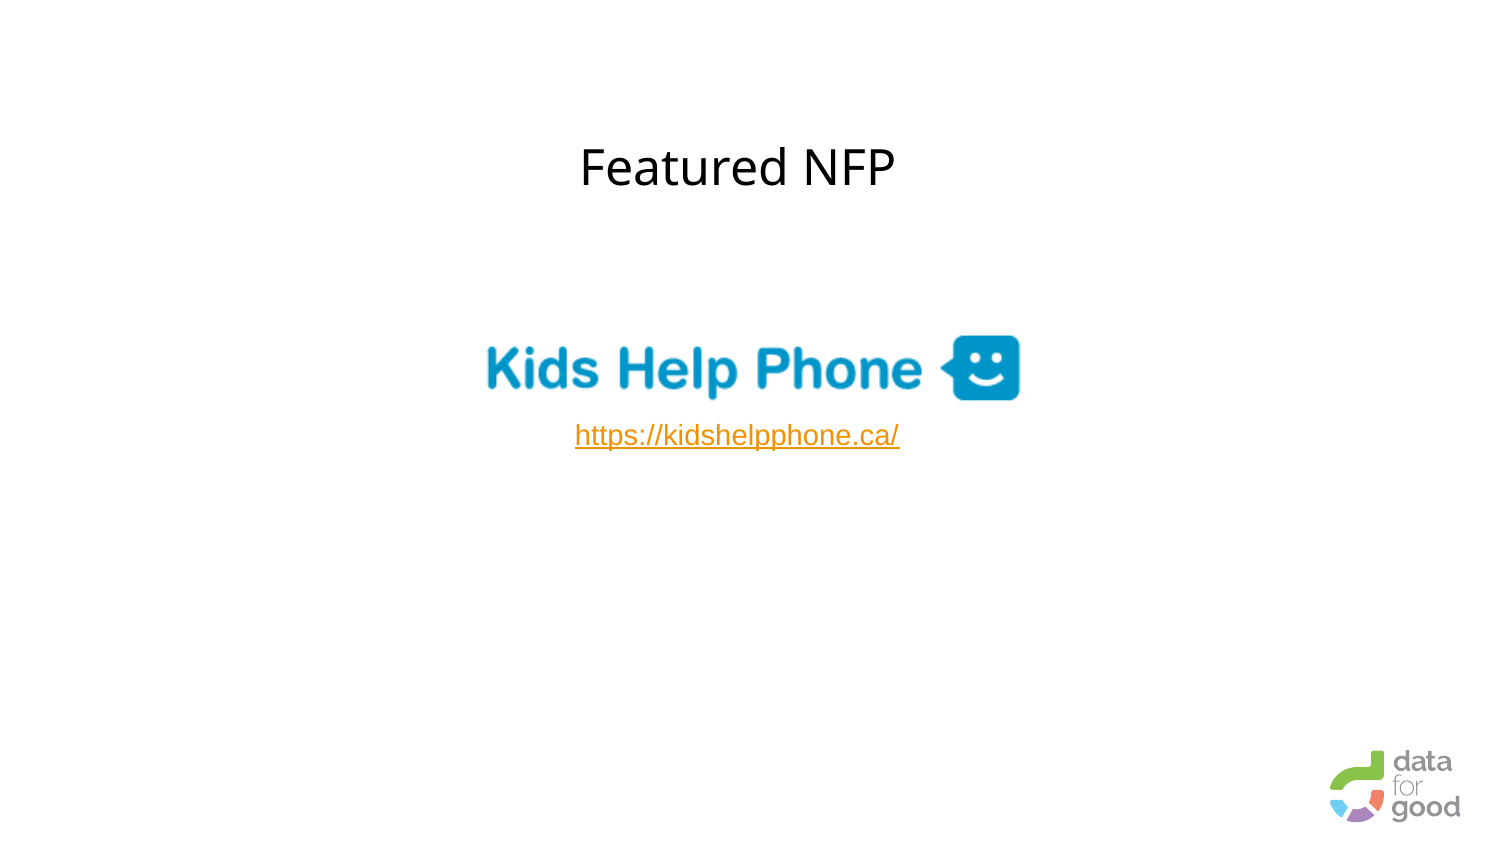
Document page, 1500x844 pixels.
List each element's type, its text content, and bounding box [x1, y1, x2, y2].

title Featured NFP [157, 120, 1320, 214]
text_box https://kidshelpphone.ca/ [560, 419, 923, 459]
picture [466, 316, 1033, 410]
picture [1314, 706, 1476, 844]
